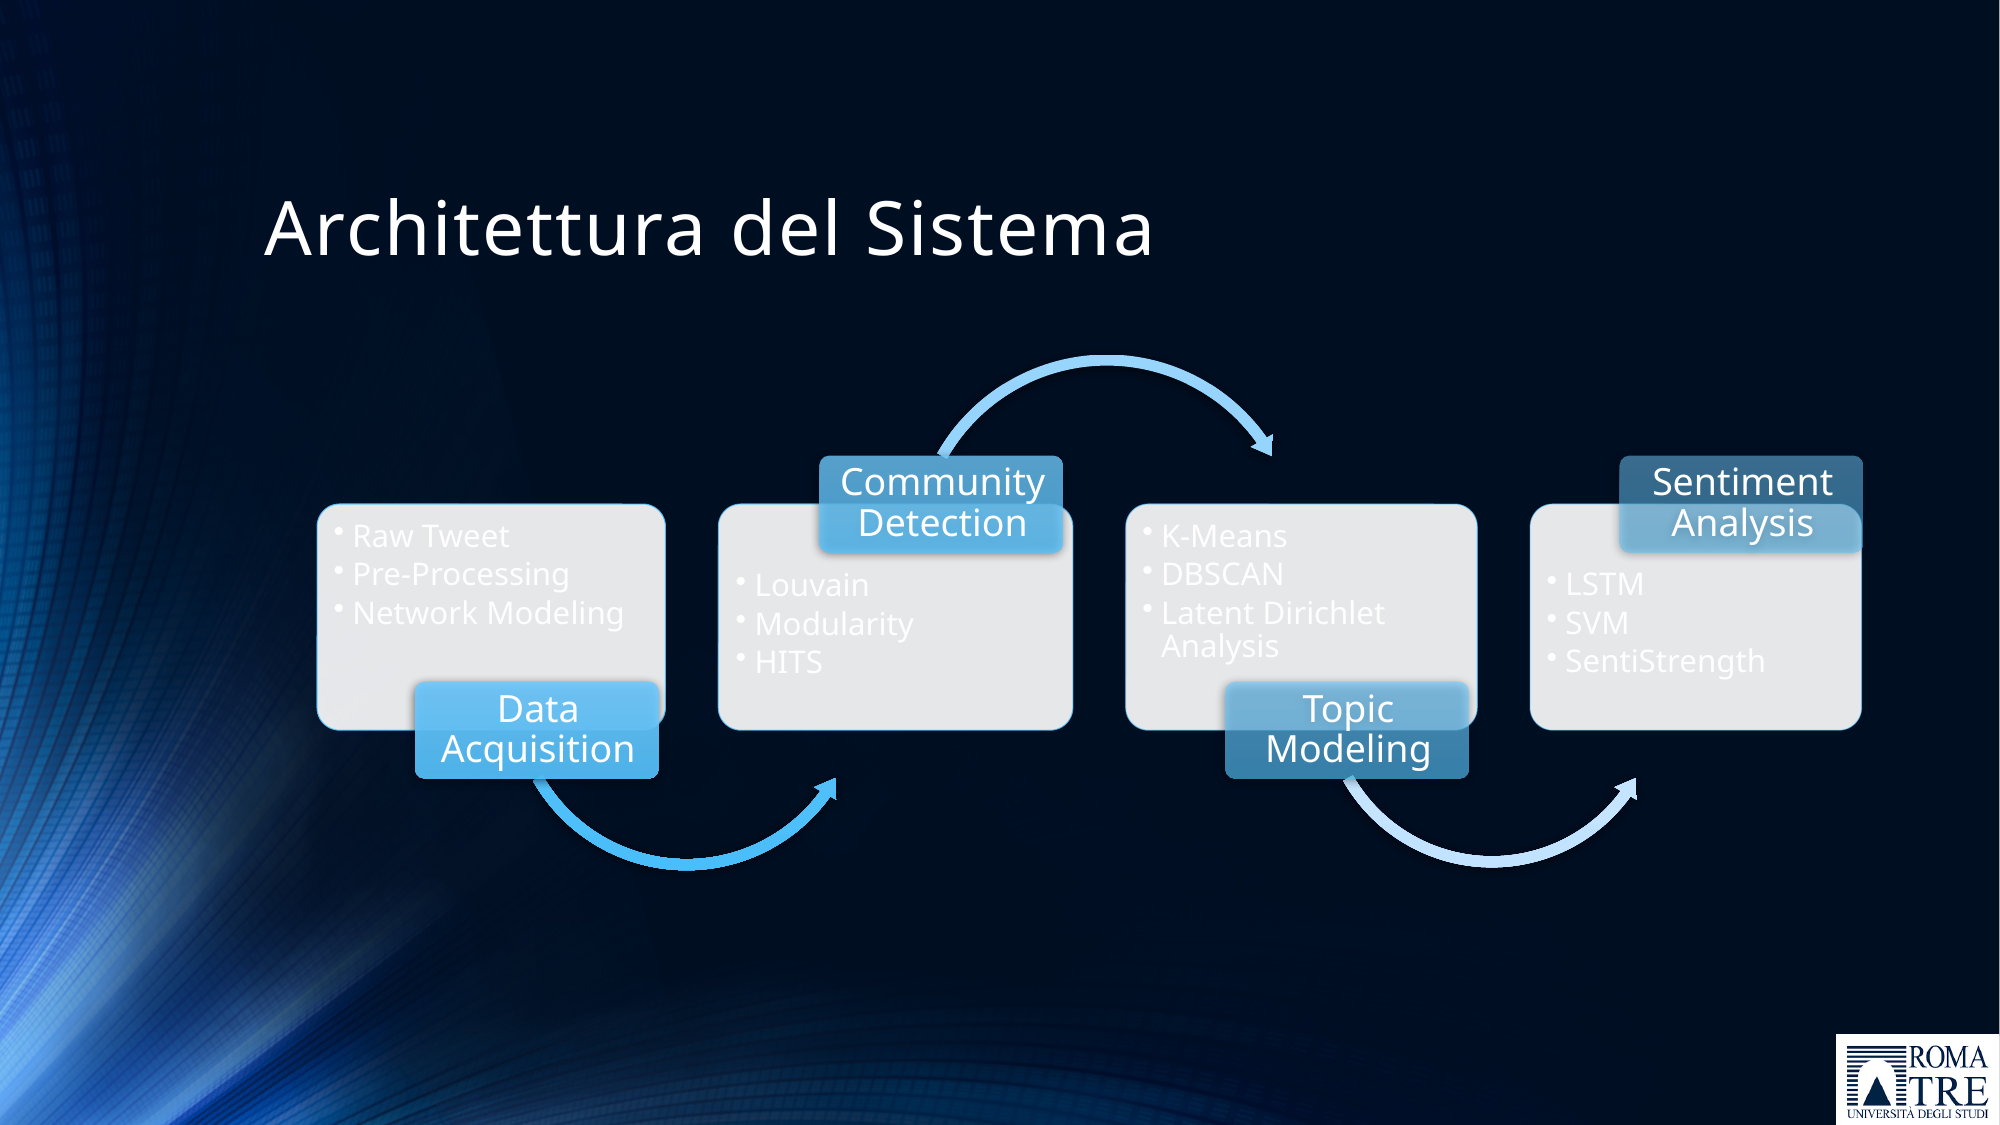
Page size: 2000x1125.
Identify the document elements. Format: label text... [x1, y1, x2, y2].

picture [0, 0, 2000, 1125]
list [316, 279, 1864, 955]
title Architettura del Sistema [249, 54, 1750, 280]
